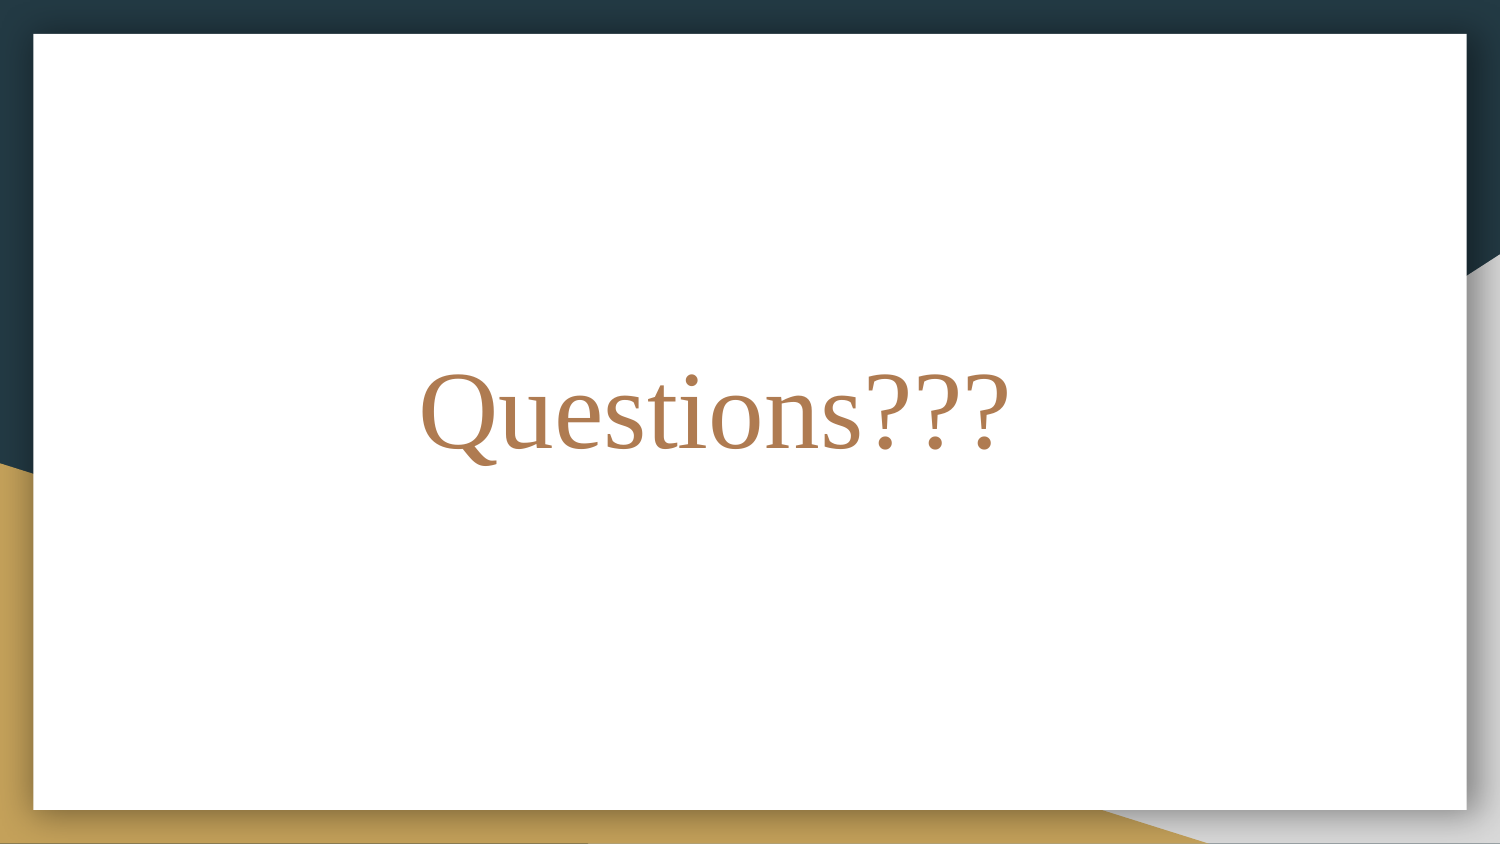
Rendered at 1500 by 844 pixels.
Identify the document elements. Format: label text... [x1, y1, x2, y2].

title Questions??? [403, 315, 1212, 499]
